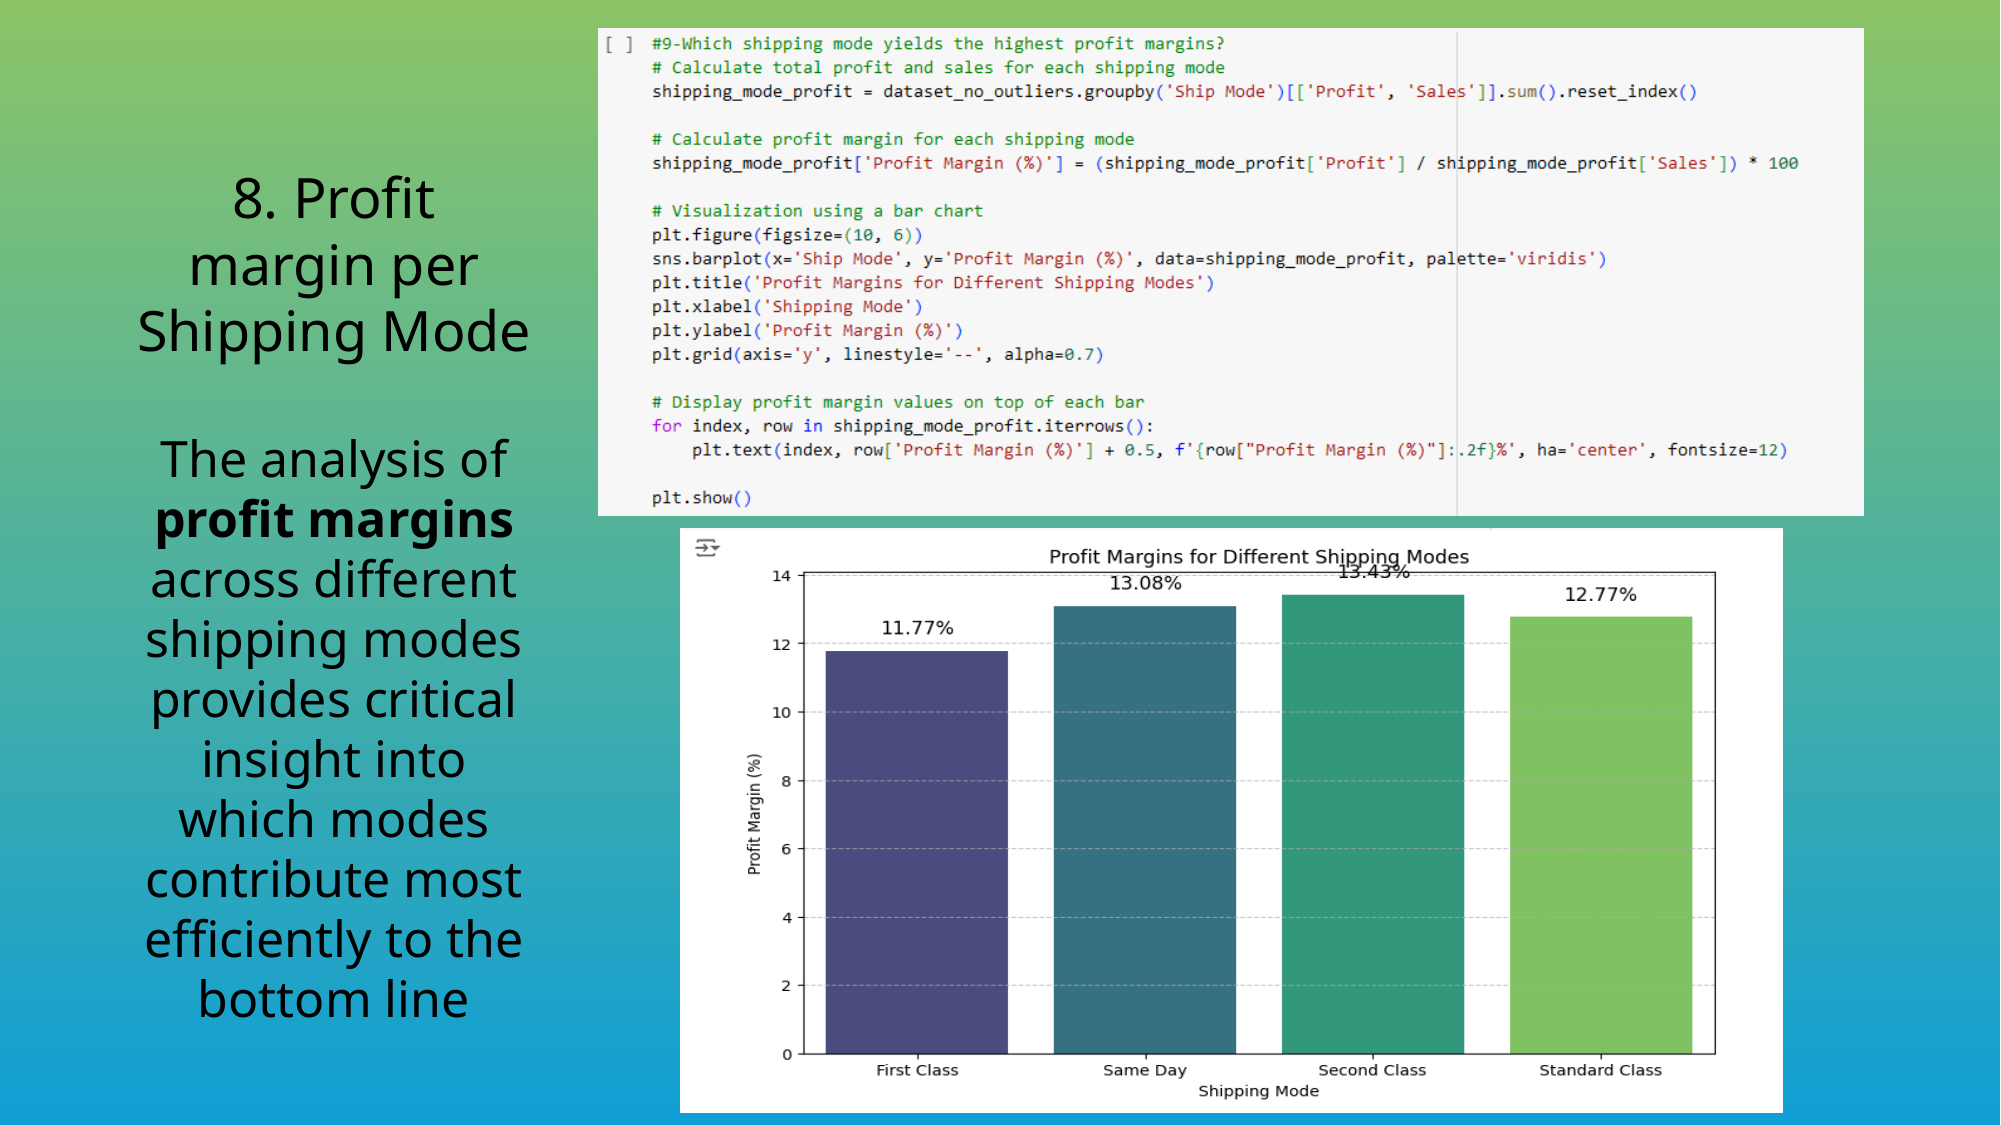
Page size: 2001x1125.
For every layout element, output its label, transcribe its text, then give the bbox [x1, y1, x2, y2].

title 8. Profit margin per Shipping Mode [118, 95, 550, 371]
text_box The analysis of profit margins across different shipping modes provides critical insight into which modes contribute most efficiently to the bottom line [118, 474, 550, 1035]
picture [0, 528, 2000, 1112]
picture [598, 27, 1865, 516]
